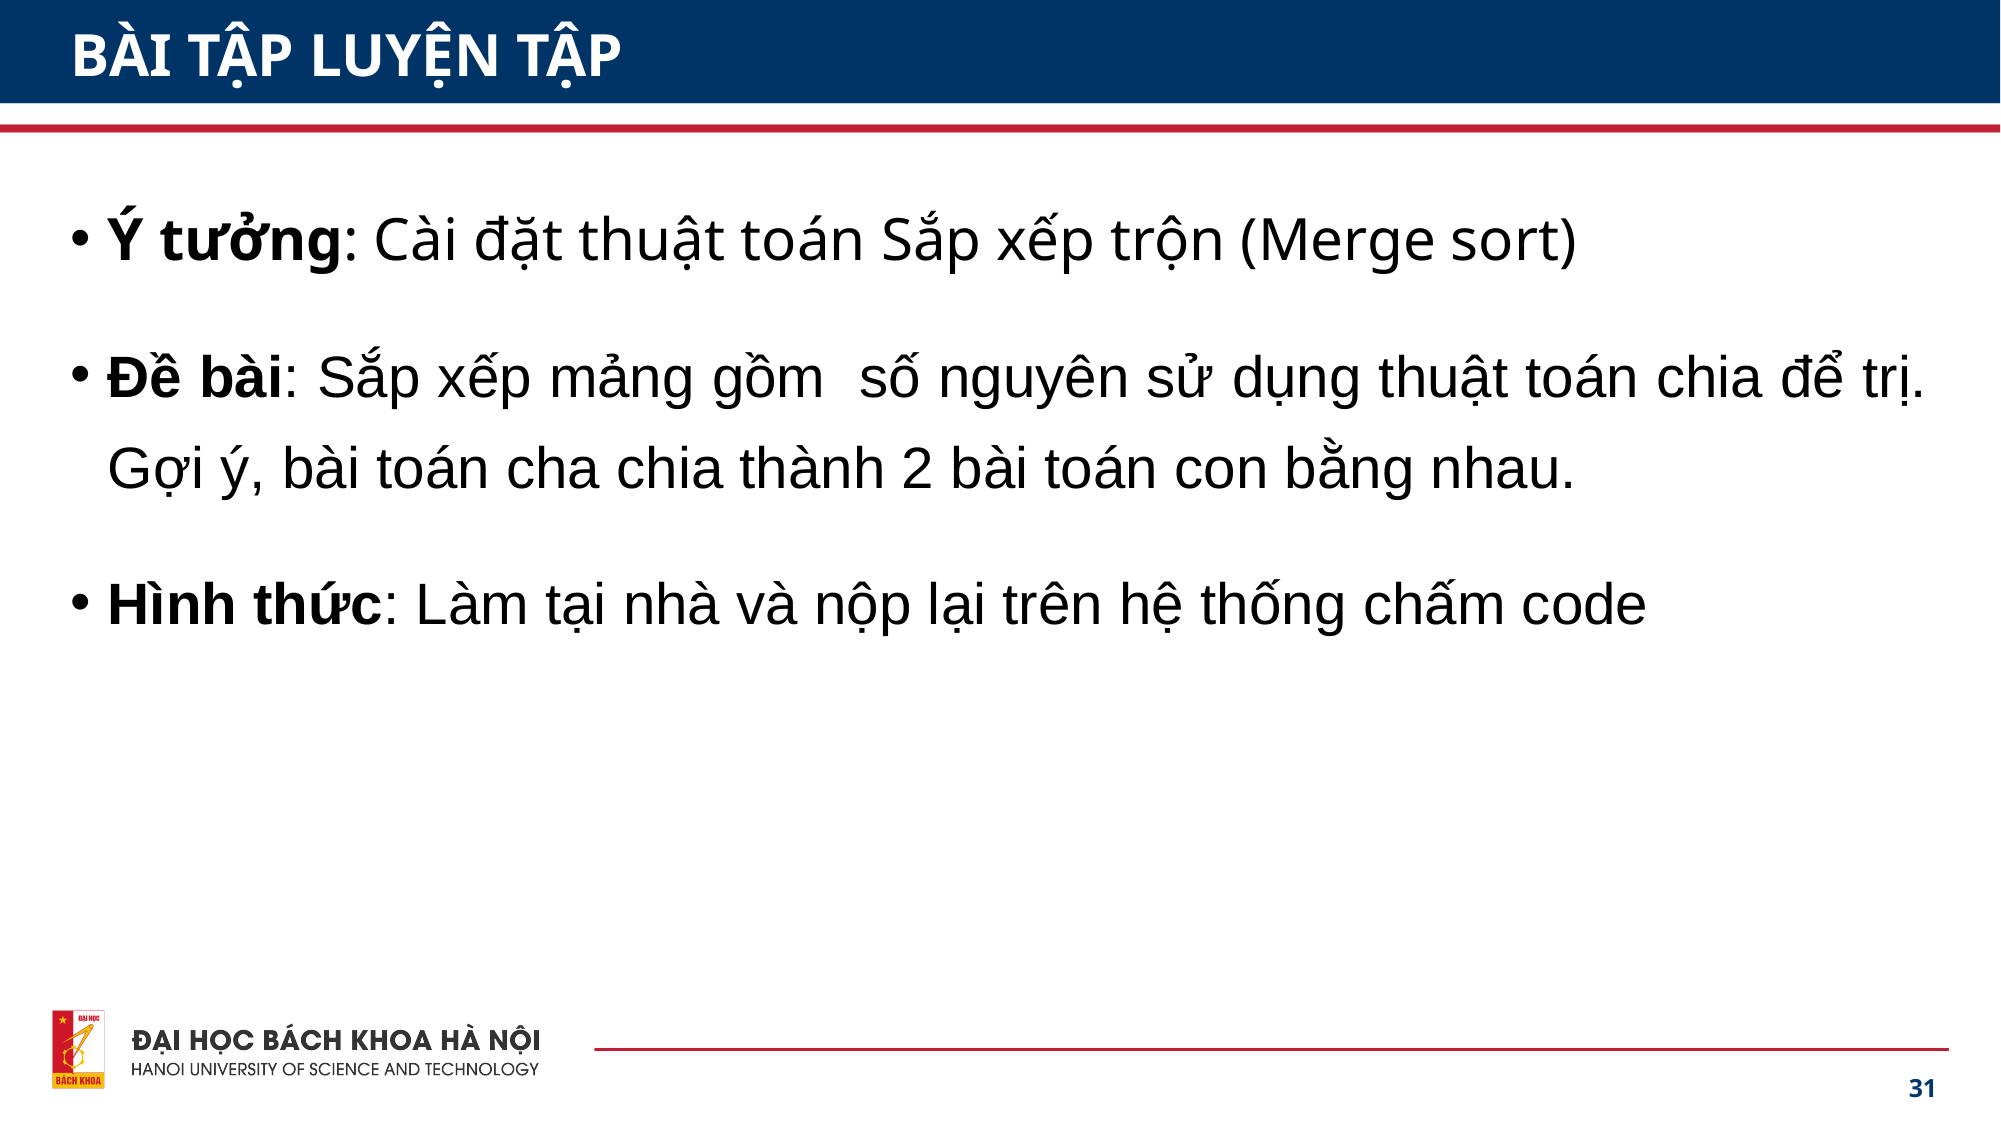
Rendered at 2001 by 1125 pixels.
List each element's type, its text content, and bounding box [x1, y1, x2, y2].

title BÀI TẬP LUYỆN TẬP [55, 18, 1945, 90]
picture [0, 0, 2001, 1125]
slide_number 31 [1502, 1065, 1953, 1125]
